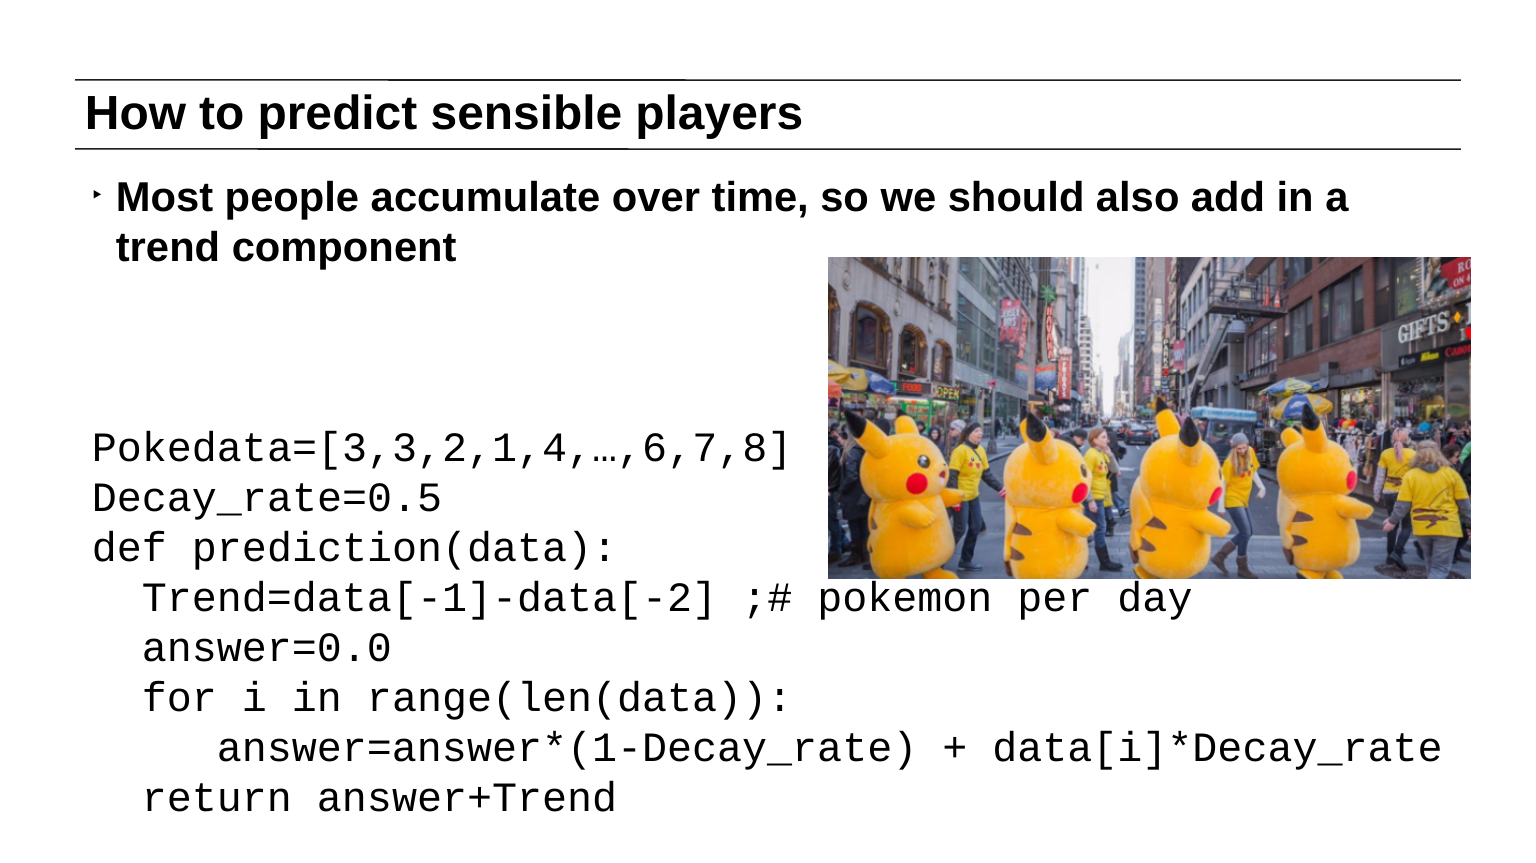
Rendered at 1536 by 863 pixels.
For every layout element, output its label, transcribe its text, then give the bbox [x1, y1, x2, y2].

list Most people accumulate over time, so we should also add in a trend component Pokedata=[3,3,2,1,4,…,6,7,8] Decay_rate=0.5 def prediction(data): Trend=data[-1]-data[-2] ;# pokemon per day answer=0.0 for i in range(len(data)): answer=answer*(1-Decay_rate) + data[i]*Decay_rate return answer+Trend [76, 160, 1460, 823]
title How to predict sensible players [76, 82, 1369, 160]
picture [827, 257, 1471, 579]
